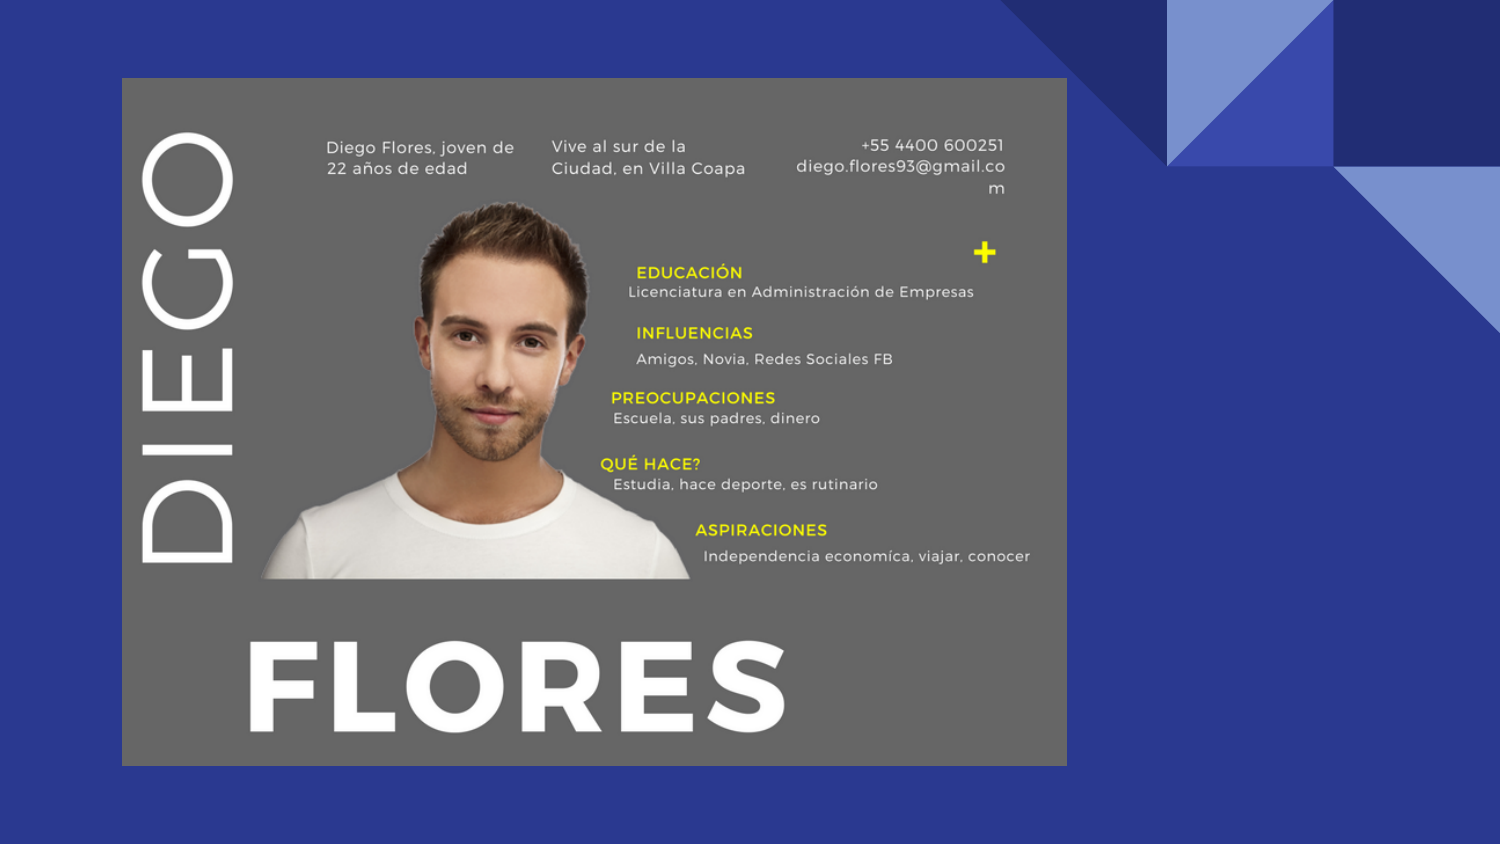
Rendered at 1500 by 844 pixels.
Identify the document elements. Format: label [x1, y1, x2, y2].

picture [122, 78, 1067, 766]
